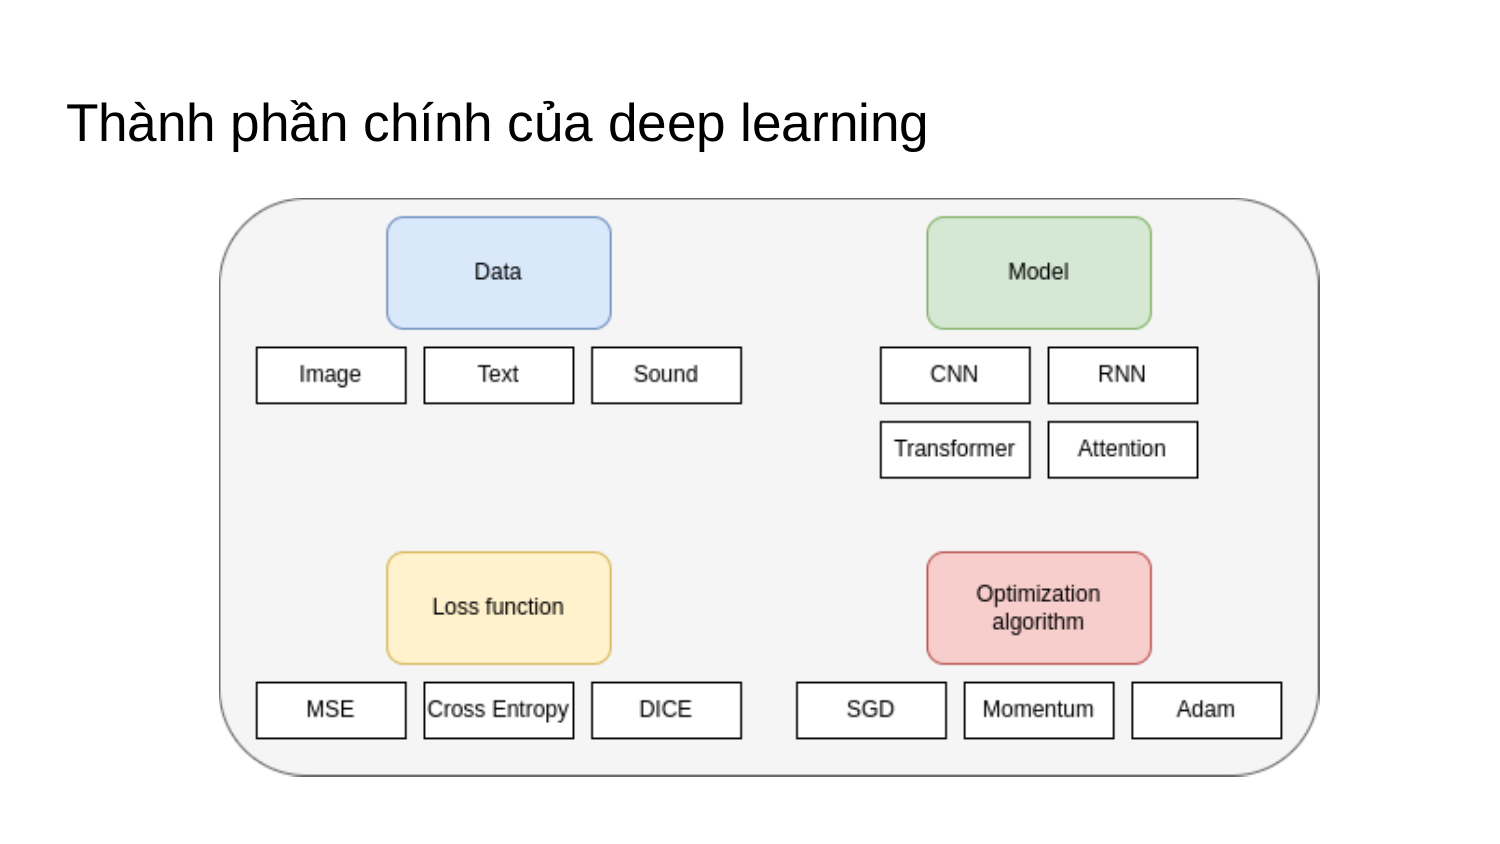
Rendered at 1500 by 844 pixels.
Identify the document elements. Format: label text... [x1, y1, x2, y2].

picture [219, 198, 1320, 778]
title Thành phần chính của deep learning [51, 72, 1449, 167]
